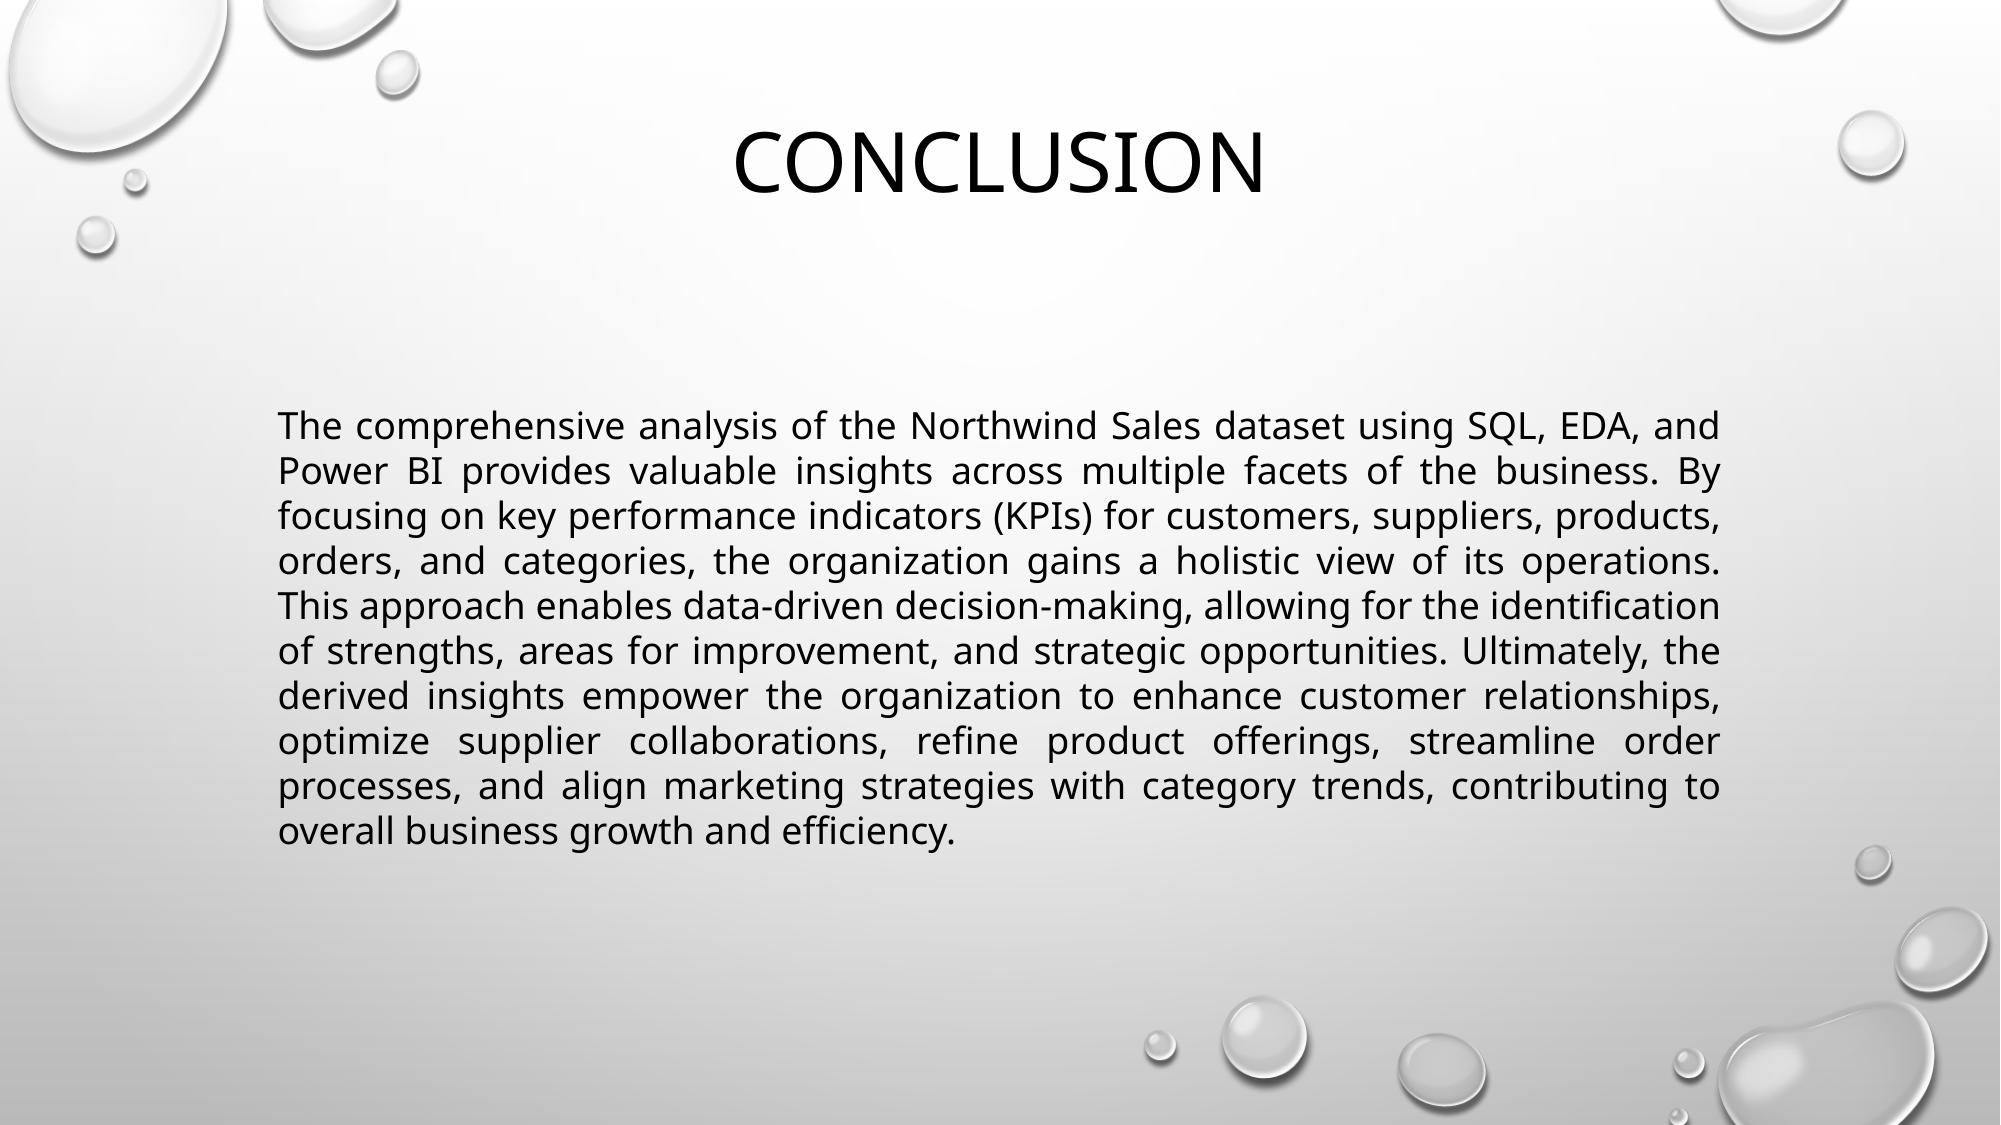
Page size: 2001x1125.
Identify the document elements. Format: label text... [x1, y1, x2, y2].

text_box CONCLUSION [704, 101, 1296, 217]
picture [0, 0, 2000, 1125]
text_box The comprehensive analysis of the Northwind Sales dataset using SQL, EDA, and Power BI provides valuable insights across multiple facets of the business. By focusing on key performance indicators (KPIs) for customers, suppliers, products, orders, and categories, the organization gains a holistic view of its operations. This approach enables data-driven decision-making, allowing for the identification of strengths, areas for improvement, and strategic opportunities. Ultimately, the derived insights empower the organization to enhance customer relationships, optimize supplier collaborations, refine product offerings, streamline order processes, and align marketing strategies with category trends, contributing to overall business growth and efficiency. [262, 394, 1738, 950]
